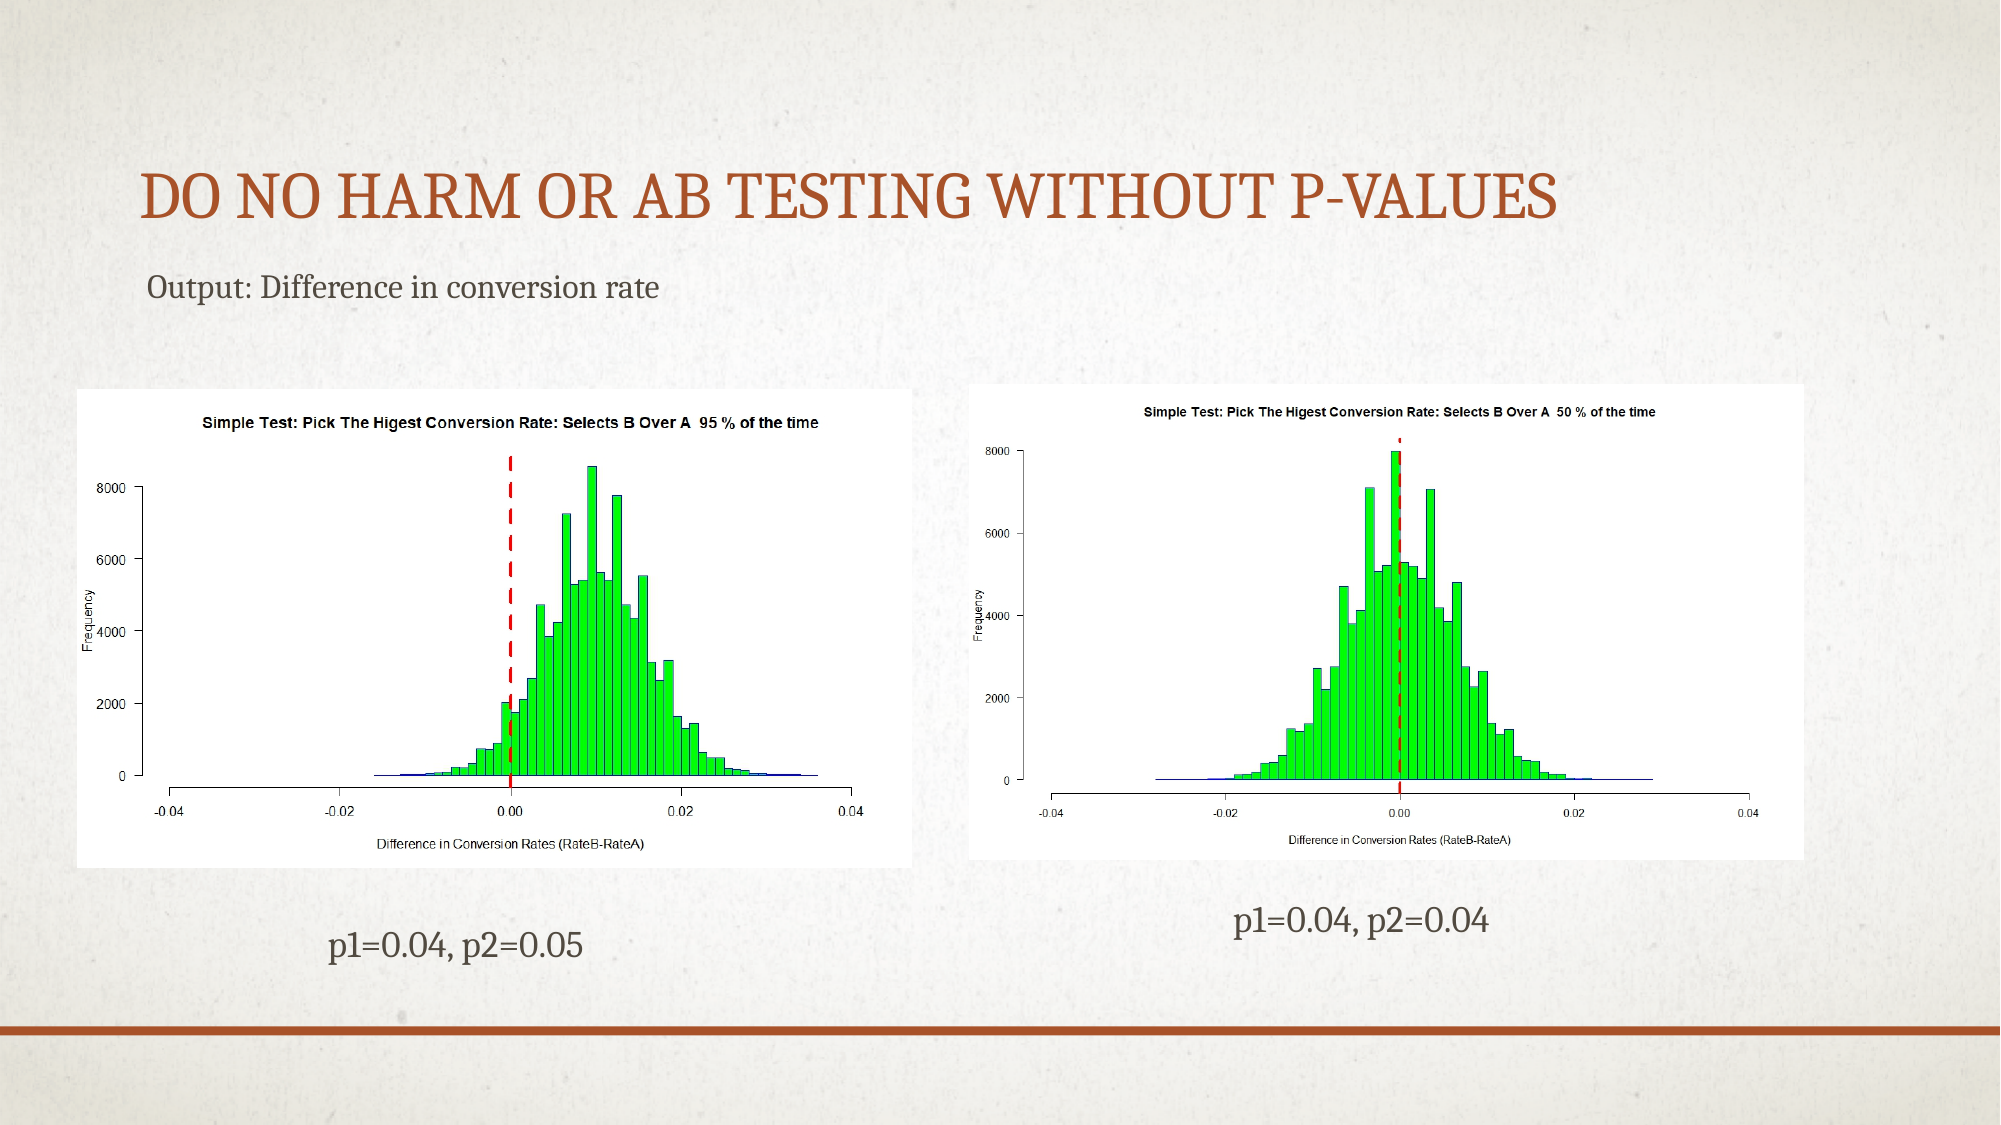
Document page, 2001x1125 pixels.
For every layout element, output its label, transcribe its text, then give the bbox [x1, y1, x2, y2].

list Output: Difference in conversion rate [125, 261, 1875, 314]
picture [0, 0, 2001, 1125]
text_box p1=0.04, p2=0.04 [1218, 887, 1804, 948]
text_box p1=0.04, p2=0.05 [312, 912, 899, 973]
title Do No Harm or AB Testing without P-Values [124, 52, 1700, 241]
